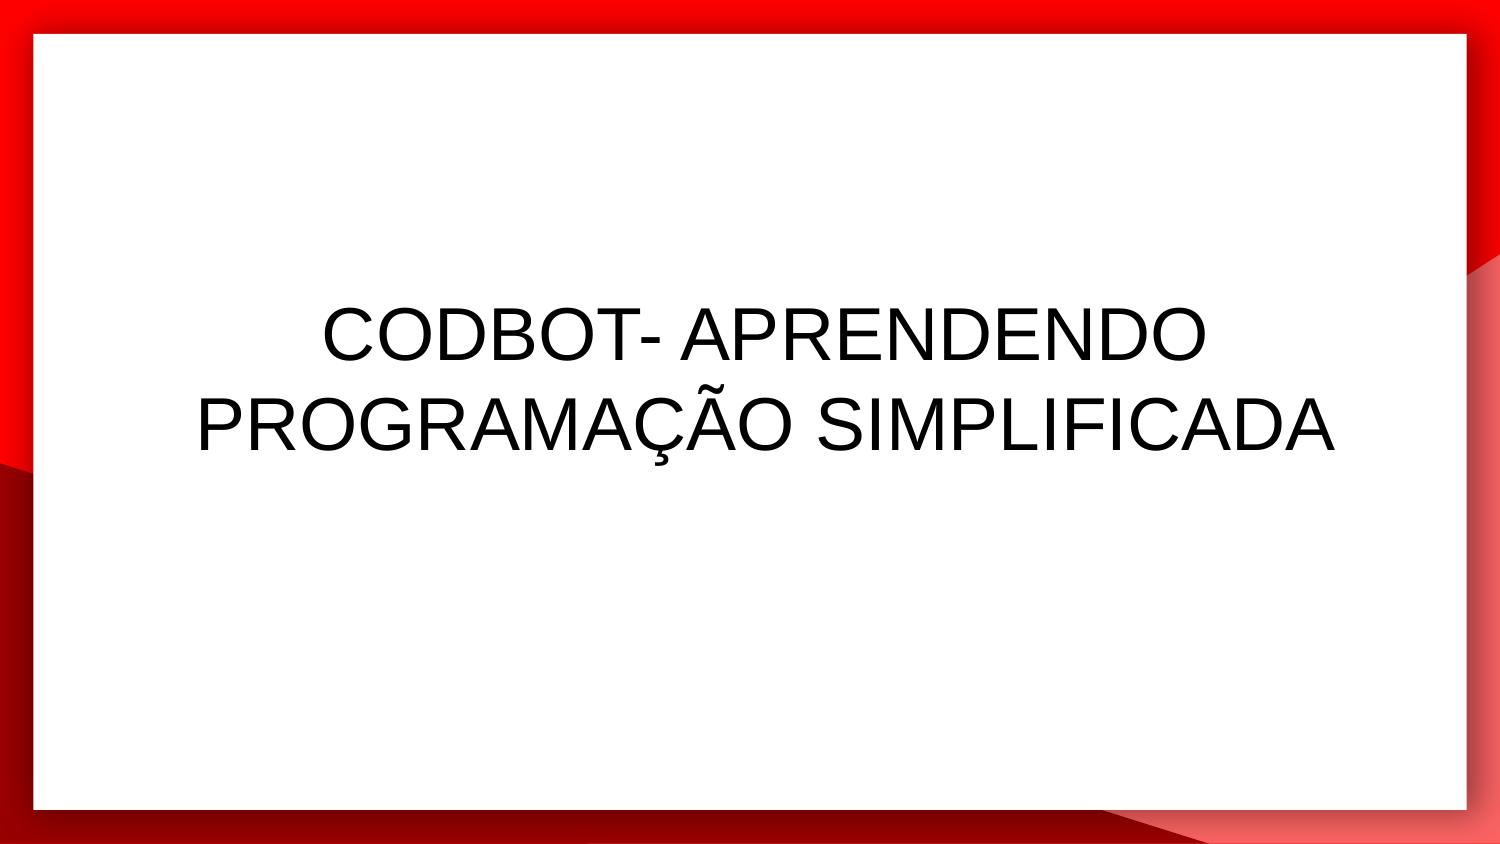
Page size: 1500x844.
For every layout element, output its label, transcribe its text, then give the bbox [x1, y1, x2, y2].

text_box CODBOT- APRENDENDO PROGRAMAÇÃO SIMPLIFICADA [75, 278, 1457, 473]
